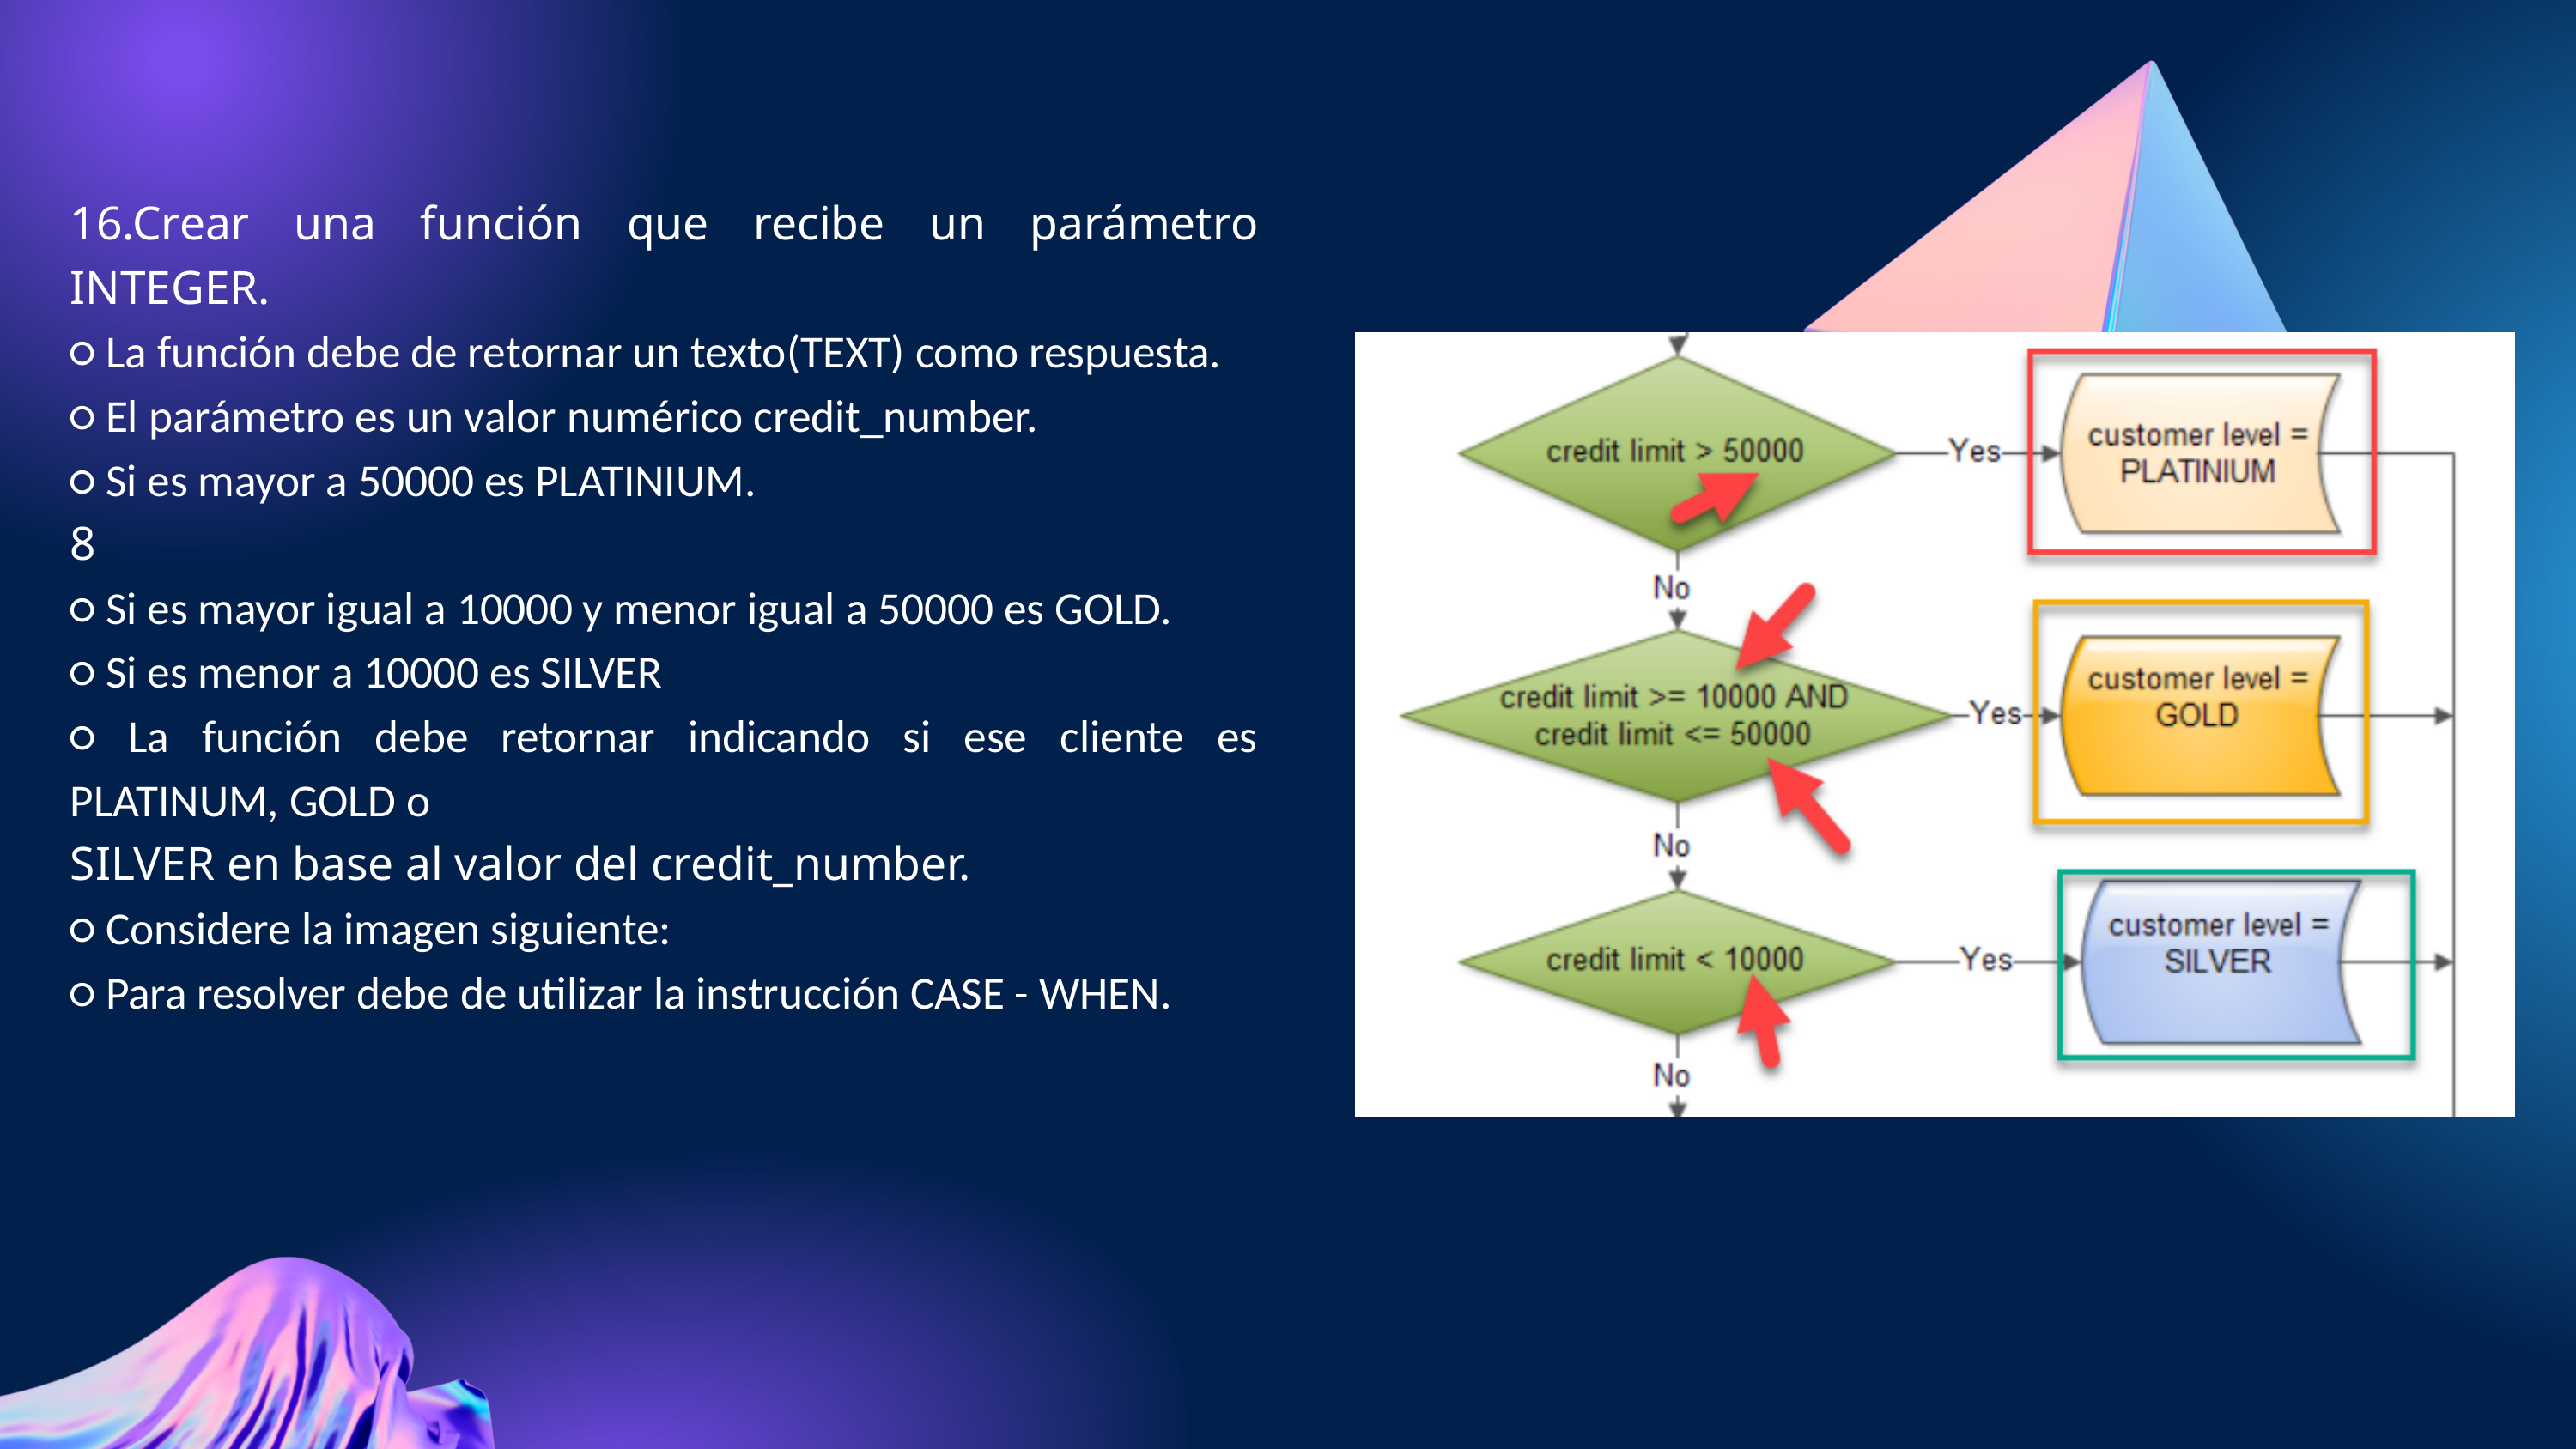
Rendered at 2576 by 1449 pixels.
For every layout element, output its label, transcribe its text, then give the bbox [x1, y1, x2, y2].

text_box 16.Crear una función que recibe un parámetro INTEGER. ○ La función debe de retornar un texto(TEXT) como respuesta. ○ El parámetro es un valor numérico credit_number. ○ Si es mayor a 50000 es PLATINIUM. 8 ○ Si es mayor igual a 10000 y menor igual a 50000 es GOLD. ○ Si es menor a 10000 es SILVER ○ La función debe retornar indicando si ese cliente es PLATINUM, GOLD o SILVER en base al valor del credit_number. ○ Considere la imagen siguiente: ○ Para resolver debe de utilizar la instrucción CASE - WHEN. [70, 185, 1260, 1018]
picture [0, 1018, 1200, 1449]
picture [0, 0, 744, 622]
picture [1355, 0, 2576, 1449]
